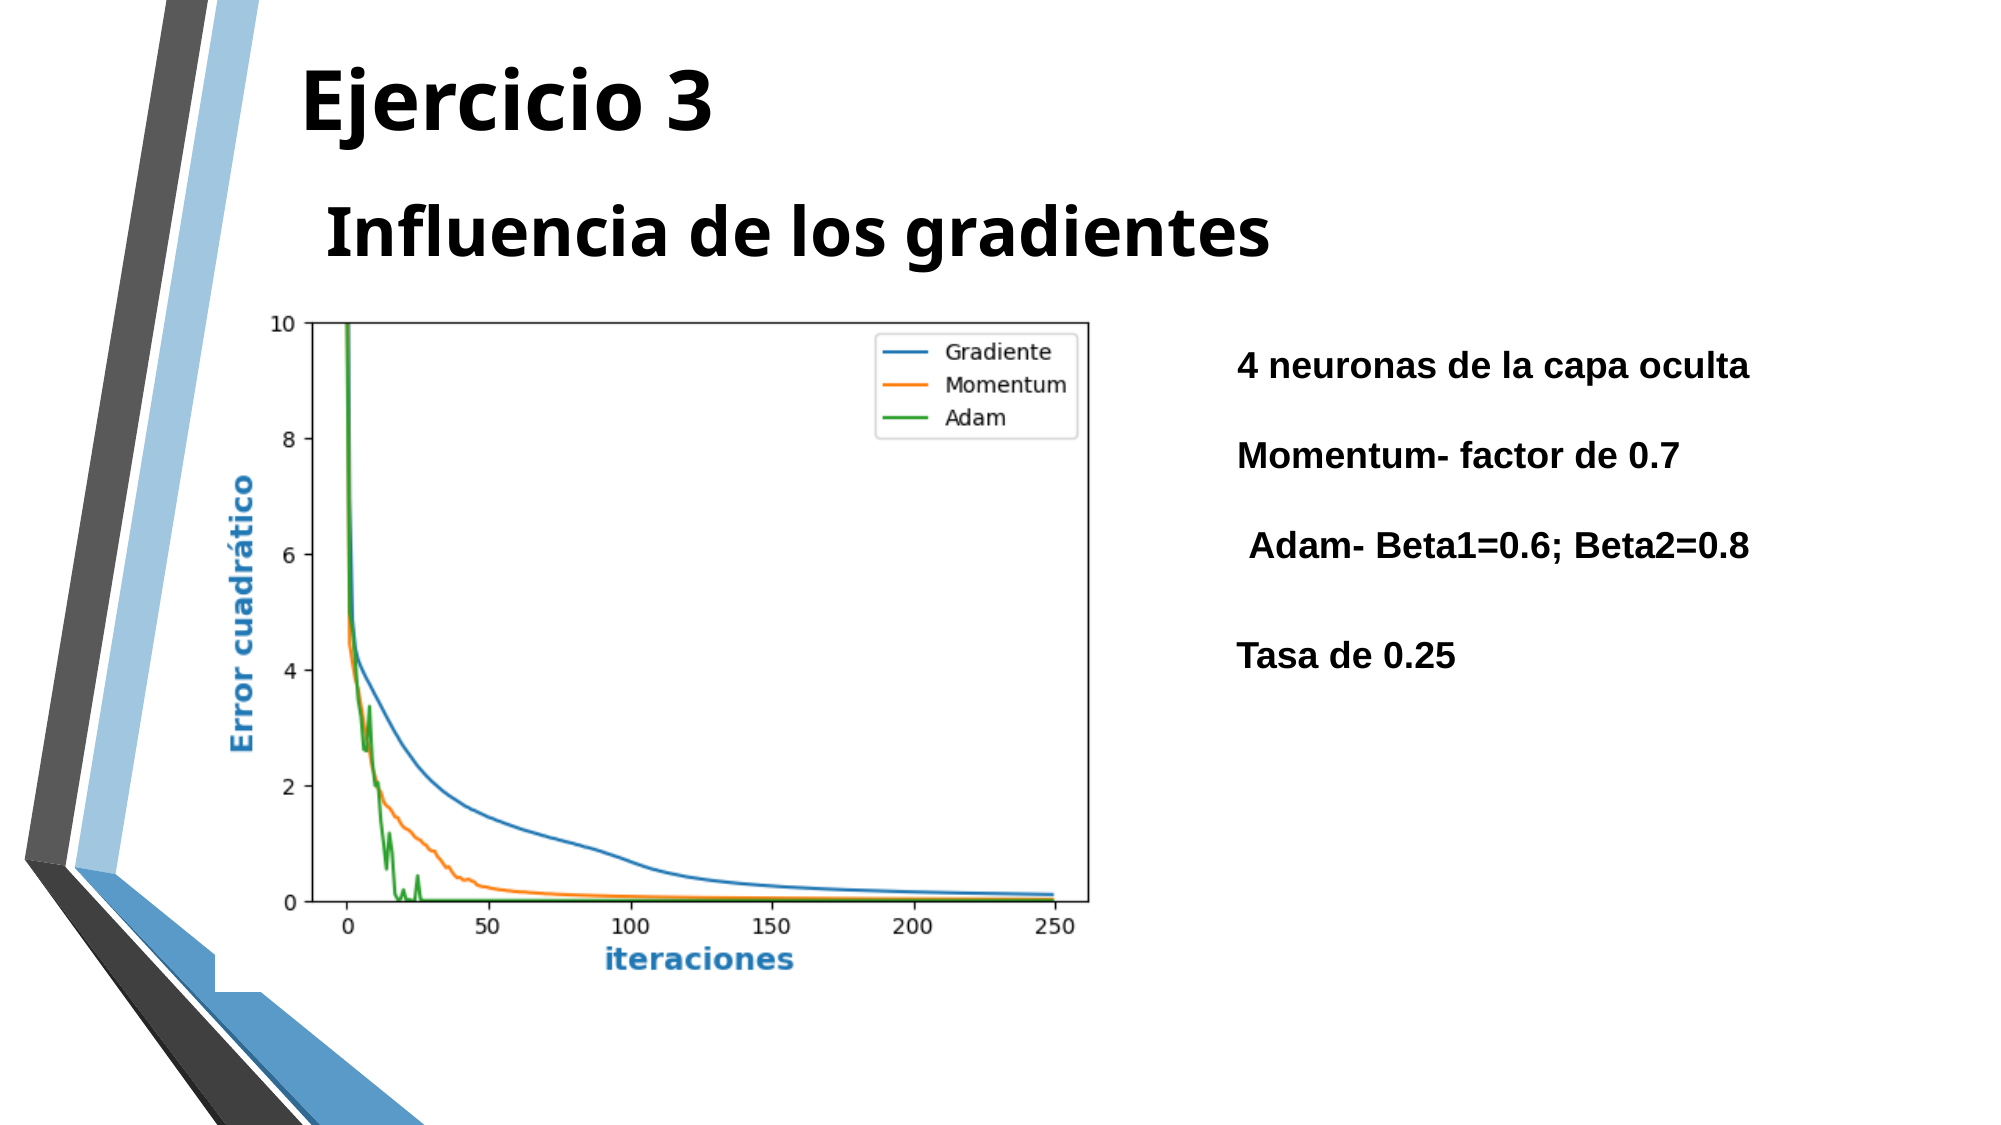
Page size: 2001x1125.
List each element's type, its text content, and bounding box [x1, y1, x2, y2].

title Influencia de los gradientes [238, 153, 1360, 305]
text_box Tasa de 0.25 [1221, 623, 1472, 684]
picture [215, 299, 1102, 992]
text_box Adam- Beta1=0.6; Beta2=0.8 [1233, 513, 1765, 573]
text_box 4 neuronas de la capa oculta [1222, 333, 1766, 394]
text_box Ejercicio 3 [284, 21, 1033, 174]
text_box Momentum- factor de 0.7 [1222, 423, 1696, 484]
